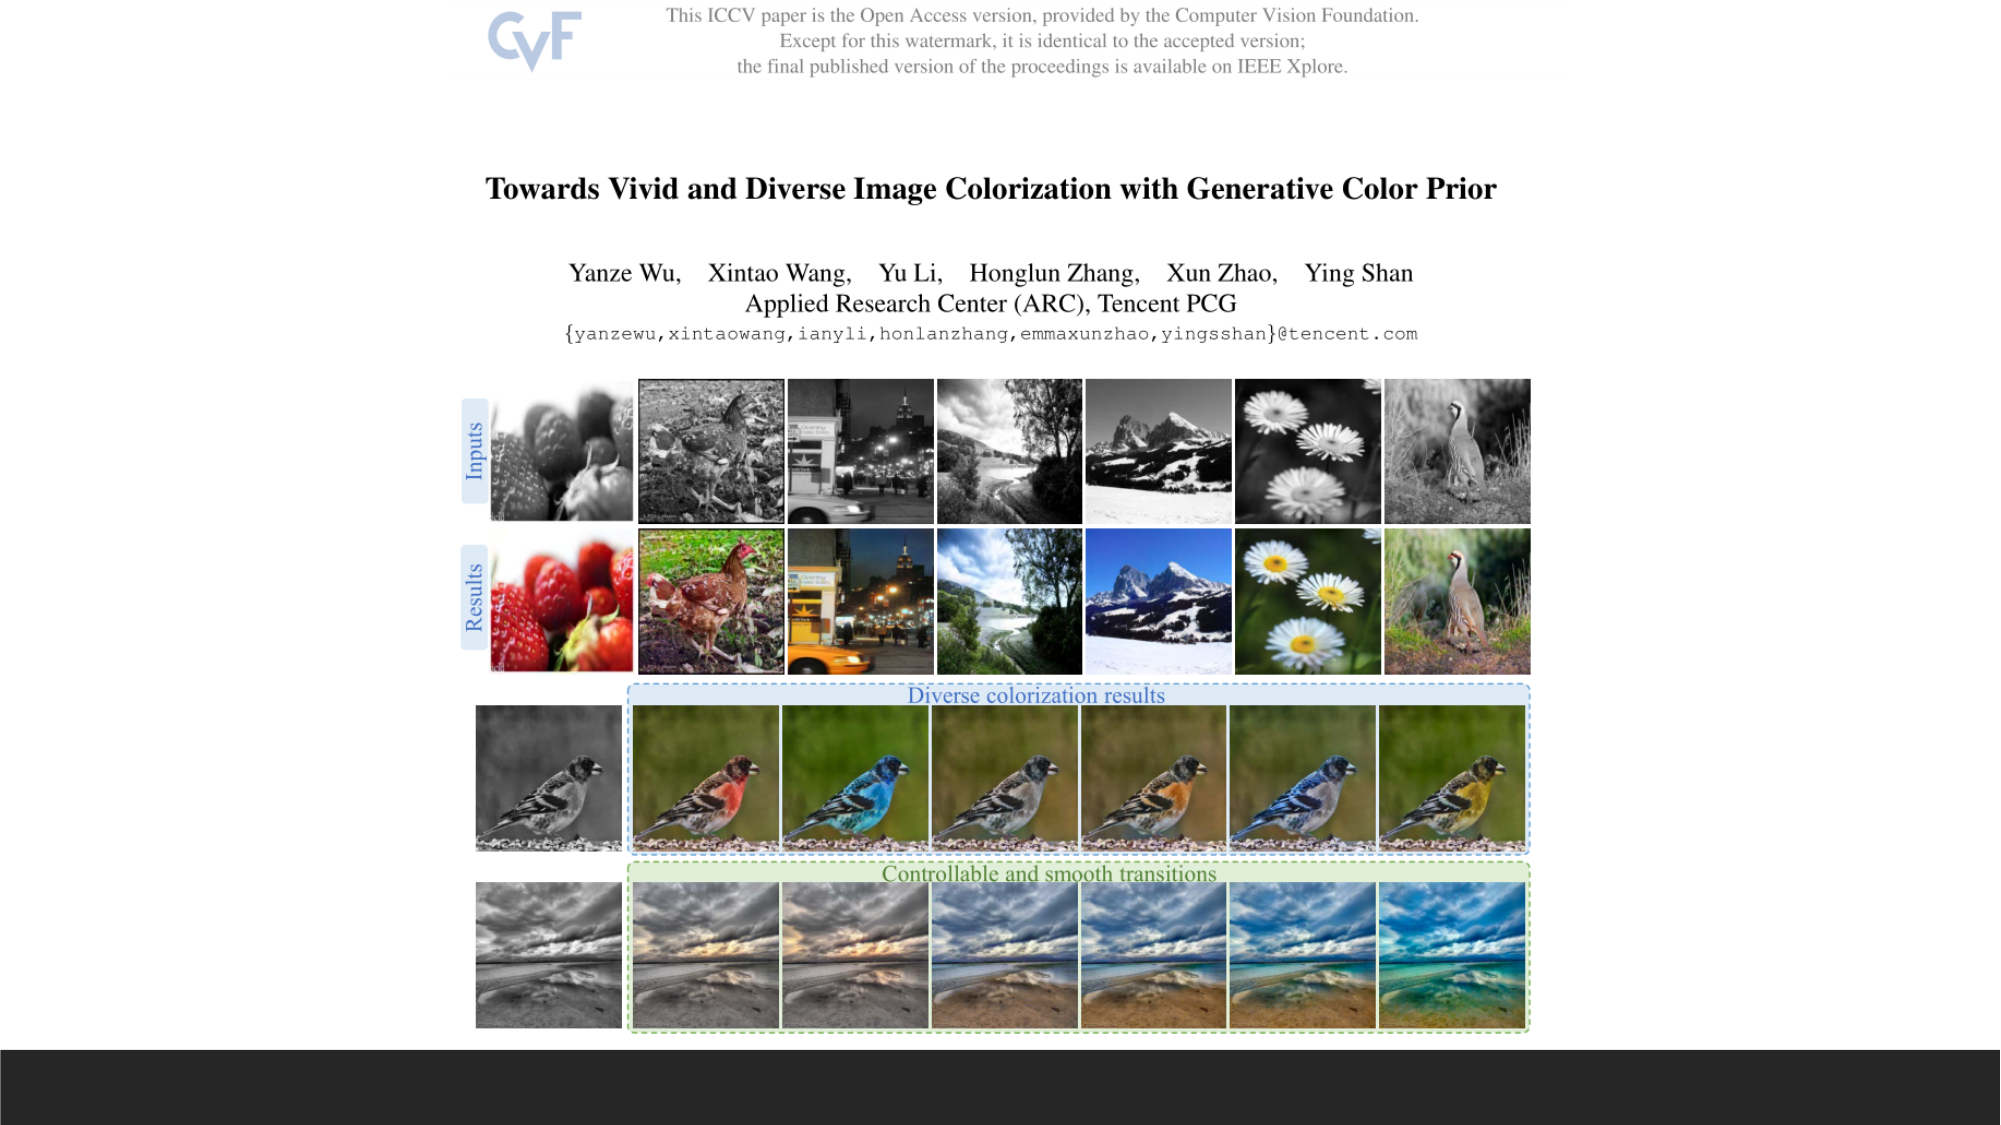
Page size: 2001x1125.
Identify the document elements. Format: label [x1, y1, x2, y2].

picture [369, 0, 1631, 1048]
